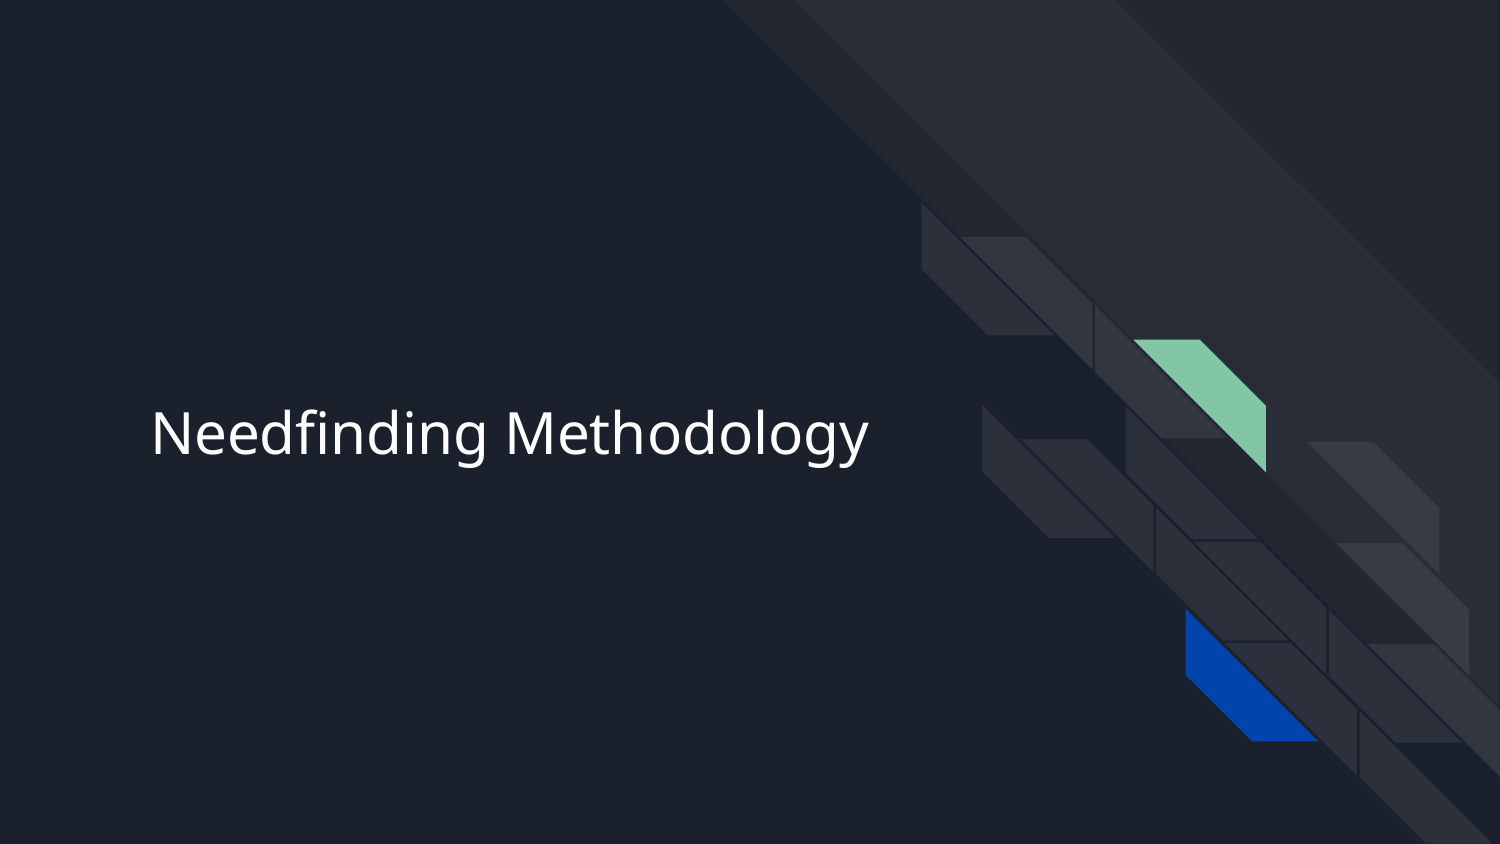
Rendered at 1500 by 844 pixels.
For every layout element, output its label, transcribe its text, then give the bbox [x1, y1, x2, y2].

title Needfinding Methodology [135, 336, 972, 526]
